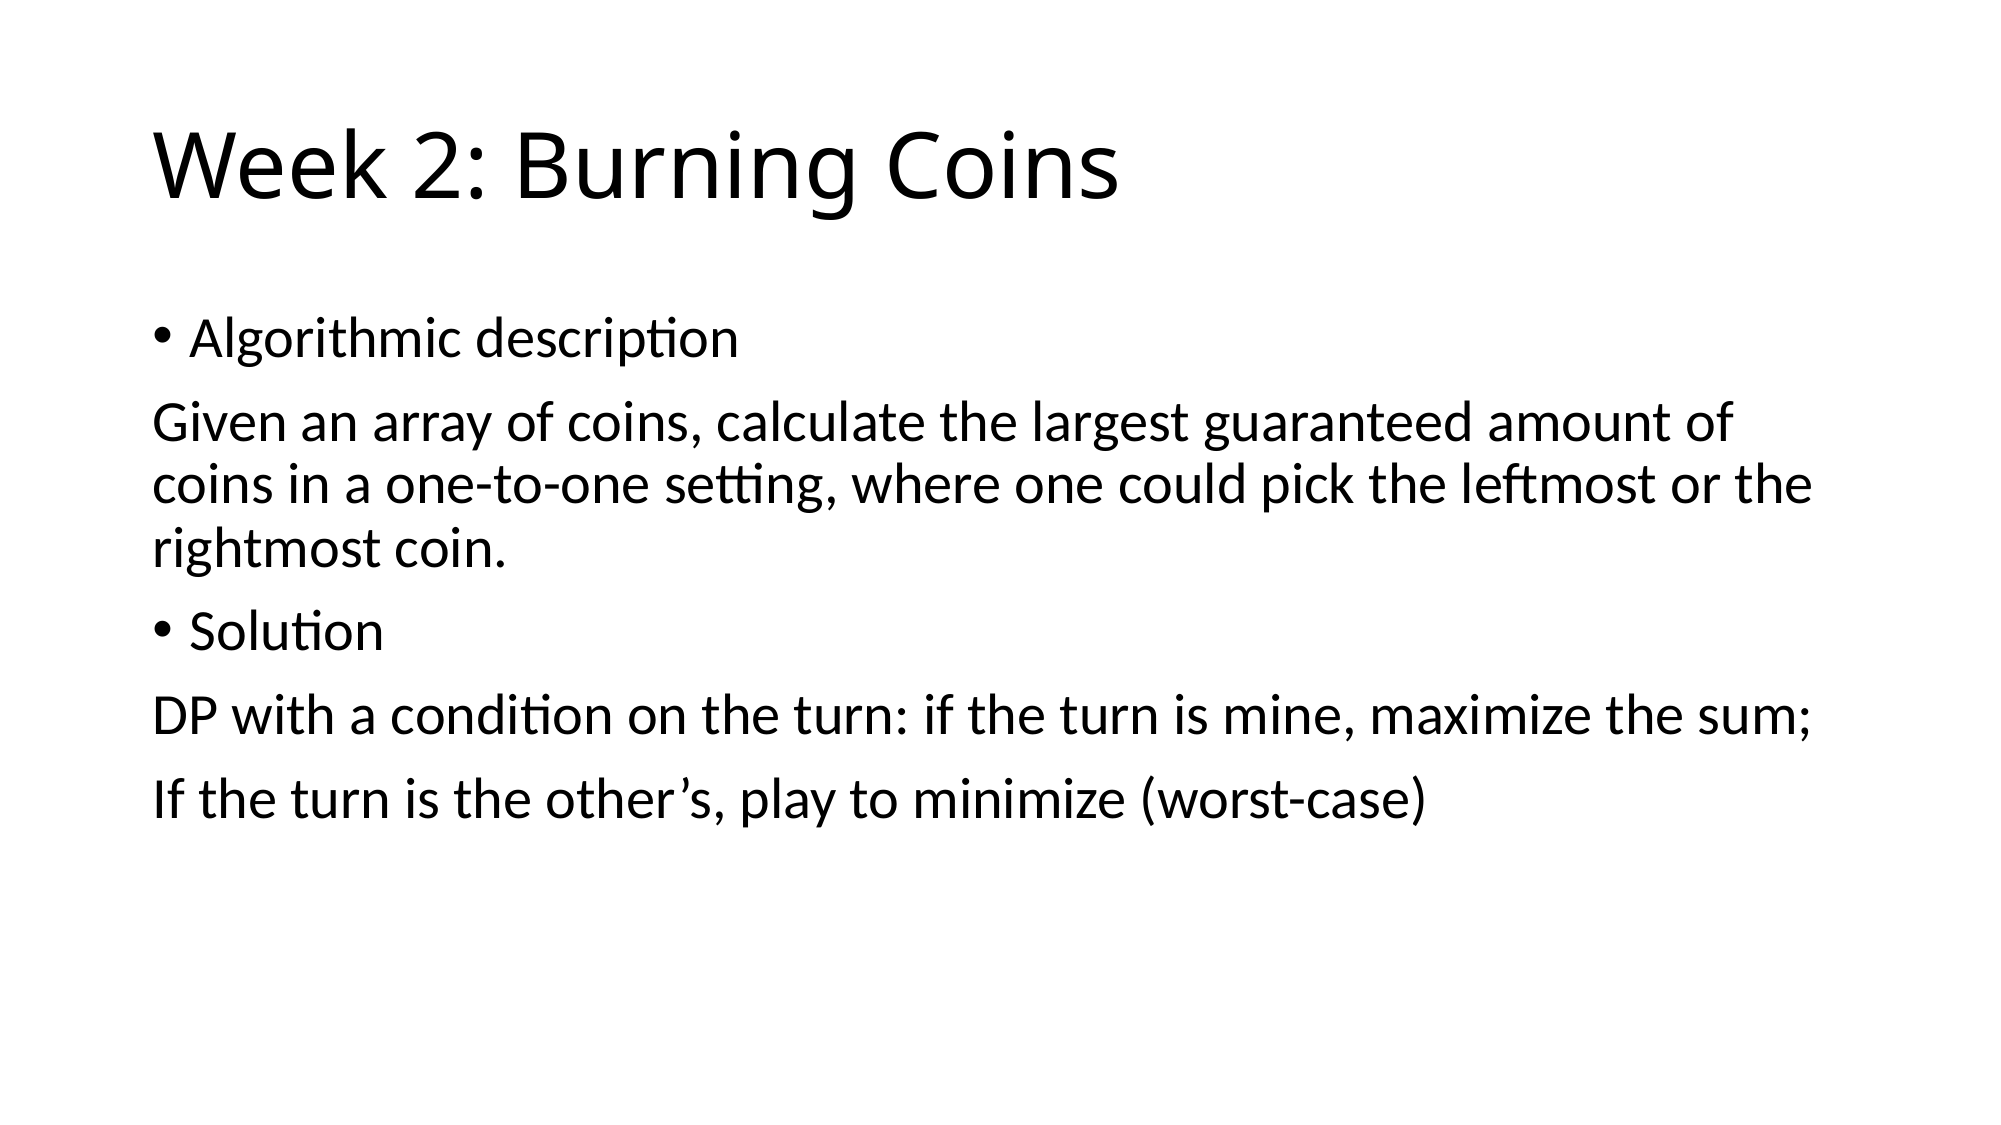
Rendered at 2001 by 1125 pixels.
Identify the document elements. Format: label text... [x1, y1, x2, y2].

list Algorithmic description Given an array of coins, calculate the largest guaranteed amount of coins in a one-to-one setting, where one could pick the leftmost or the rightmost coin. Solution DP with a condition on the turn: if the turn is mine, maximize the sum; If the turn is the other’s, play to minimize (worst-case) [137, 299, 1863, 1014]
title Week 2: Burning Coins [137, 59, 1863, 278]
